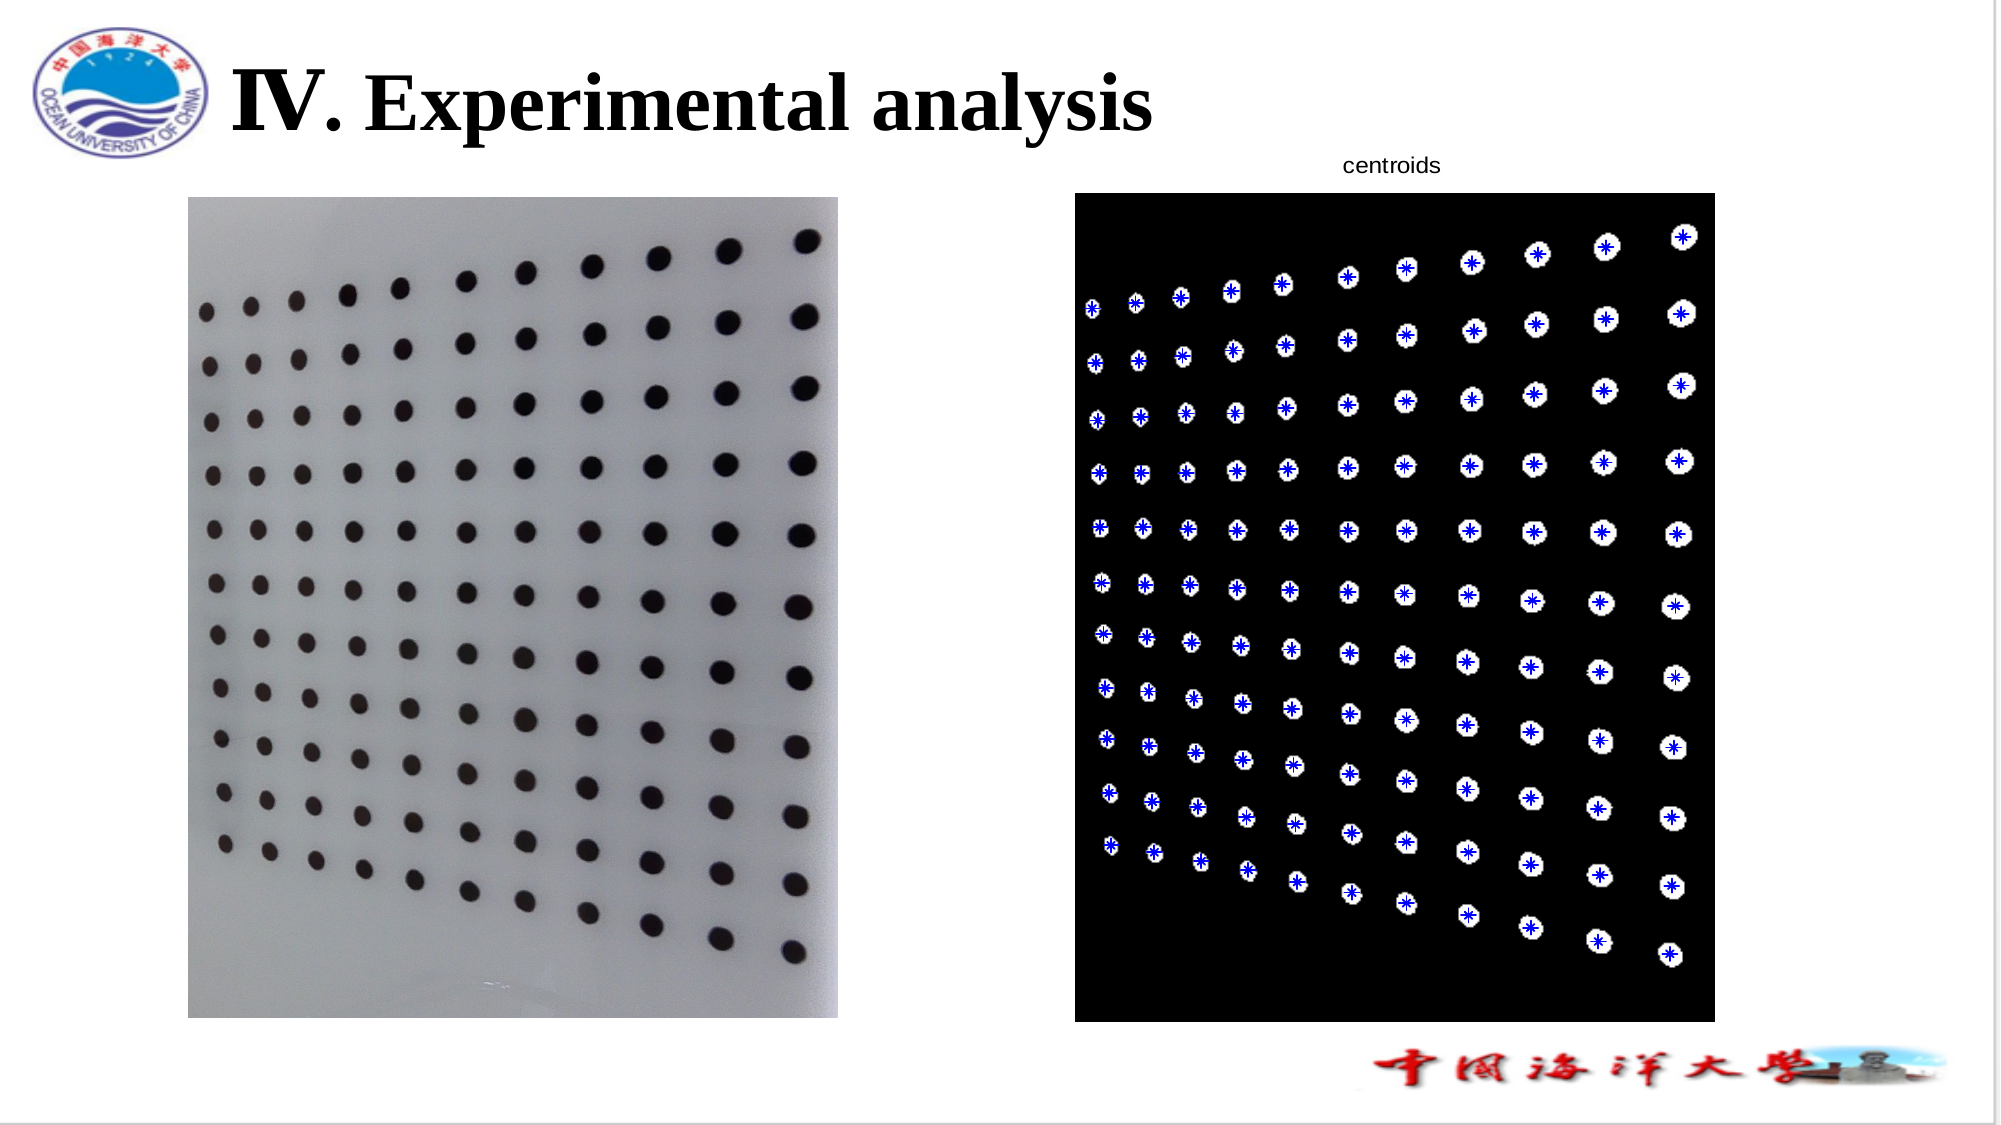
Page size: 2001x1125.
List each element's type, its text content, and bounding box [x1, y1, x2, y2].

picture [0, 0, 2001, 1125]
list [188, 197, 838, 1018]
text_box Ⅳ. Experimental analysis [214, 39, 1170, 255]
